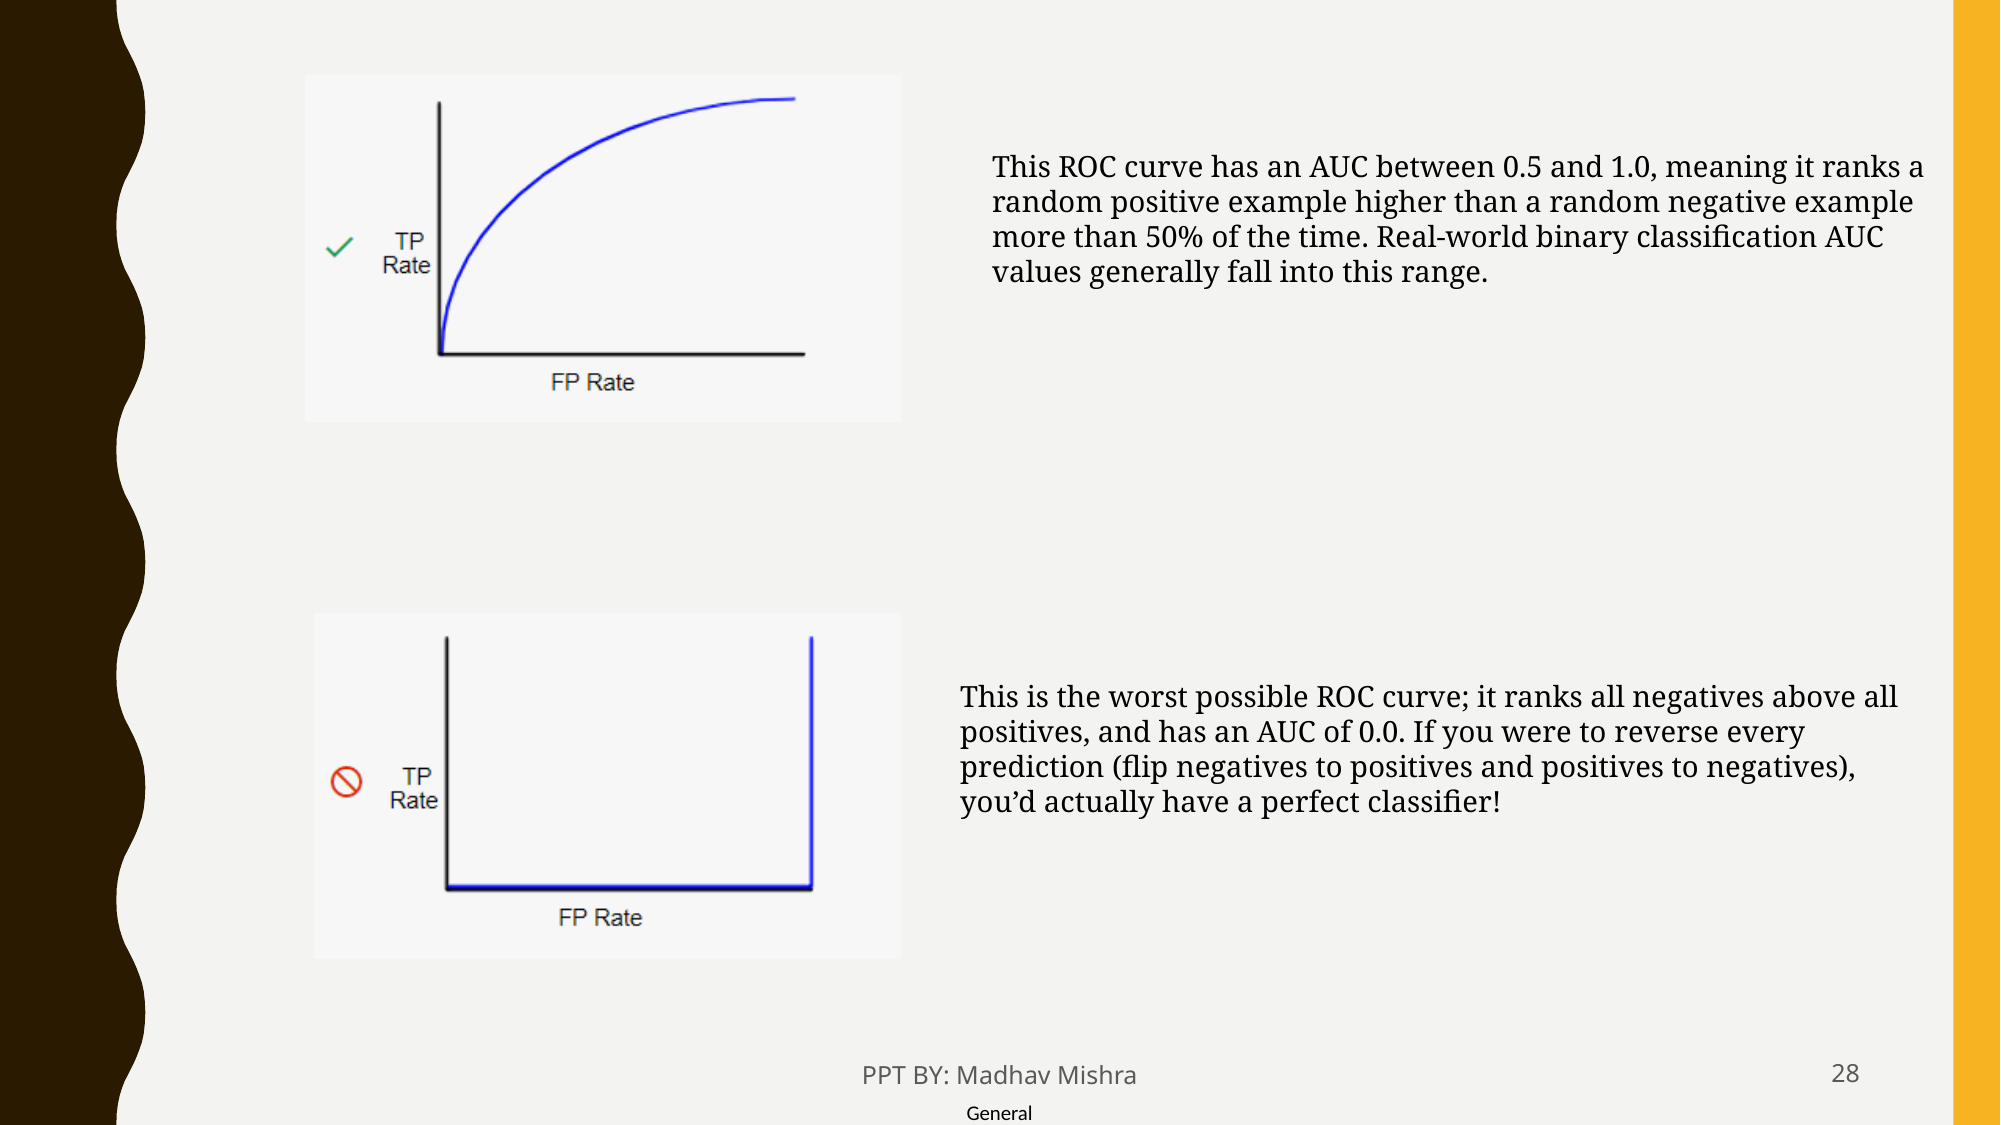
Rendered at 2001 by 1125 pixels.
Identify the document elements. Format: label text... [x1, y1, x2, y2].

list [304, 74, 901, 423]
slide_number 28 [1412, 1045, 1875, 1103]
picture [314, 612, 901, 959]
footer PPT BY: Madhav Mishra [662, 1045, 1338, 1103]
text_box This ROC curve has an AUC between 0.5 and 1.0, meaning it ranks a random positive example higher than a random negative example more than 50% of the time. Real-world binary classification AUC values generally fall into this range. [977, 141, 1978, 297]
text_box This is the worst possible ROC curve; it ranks all negatives above all positives, and has an AUC of 0.0. If you were to reverse every prediction (flip negatives to positives and positives to negatives), you’d actually have a perfect classifier! [945, 671, 1946, 826]
